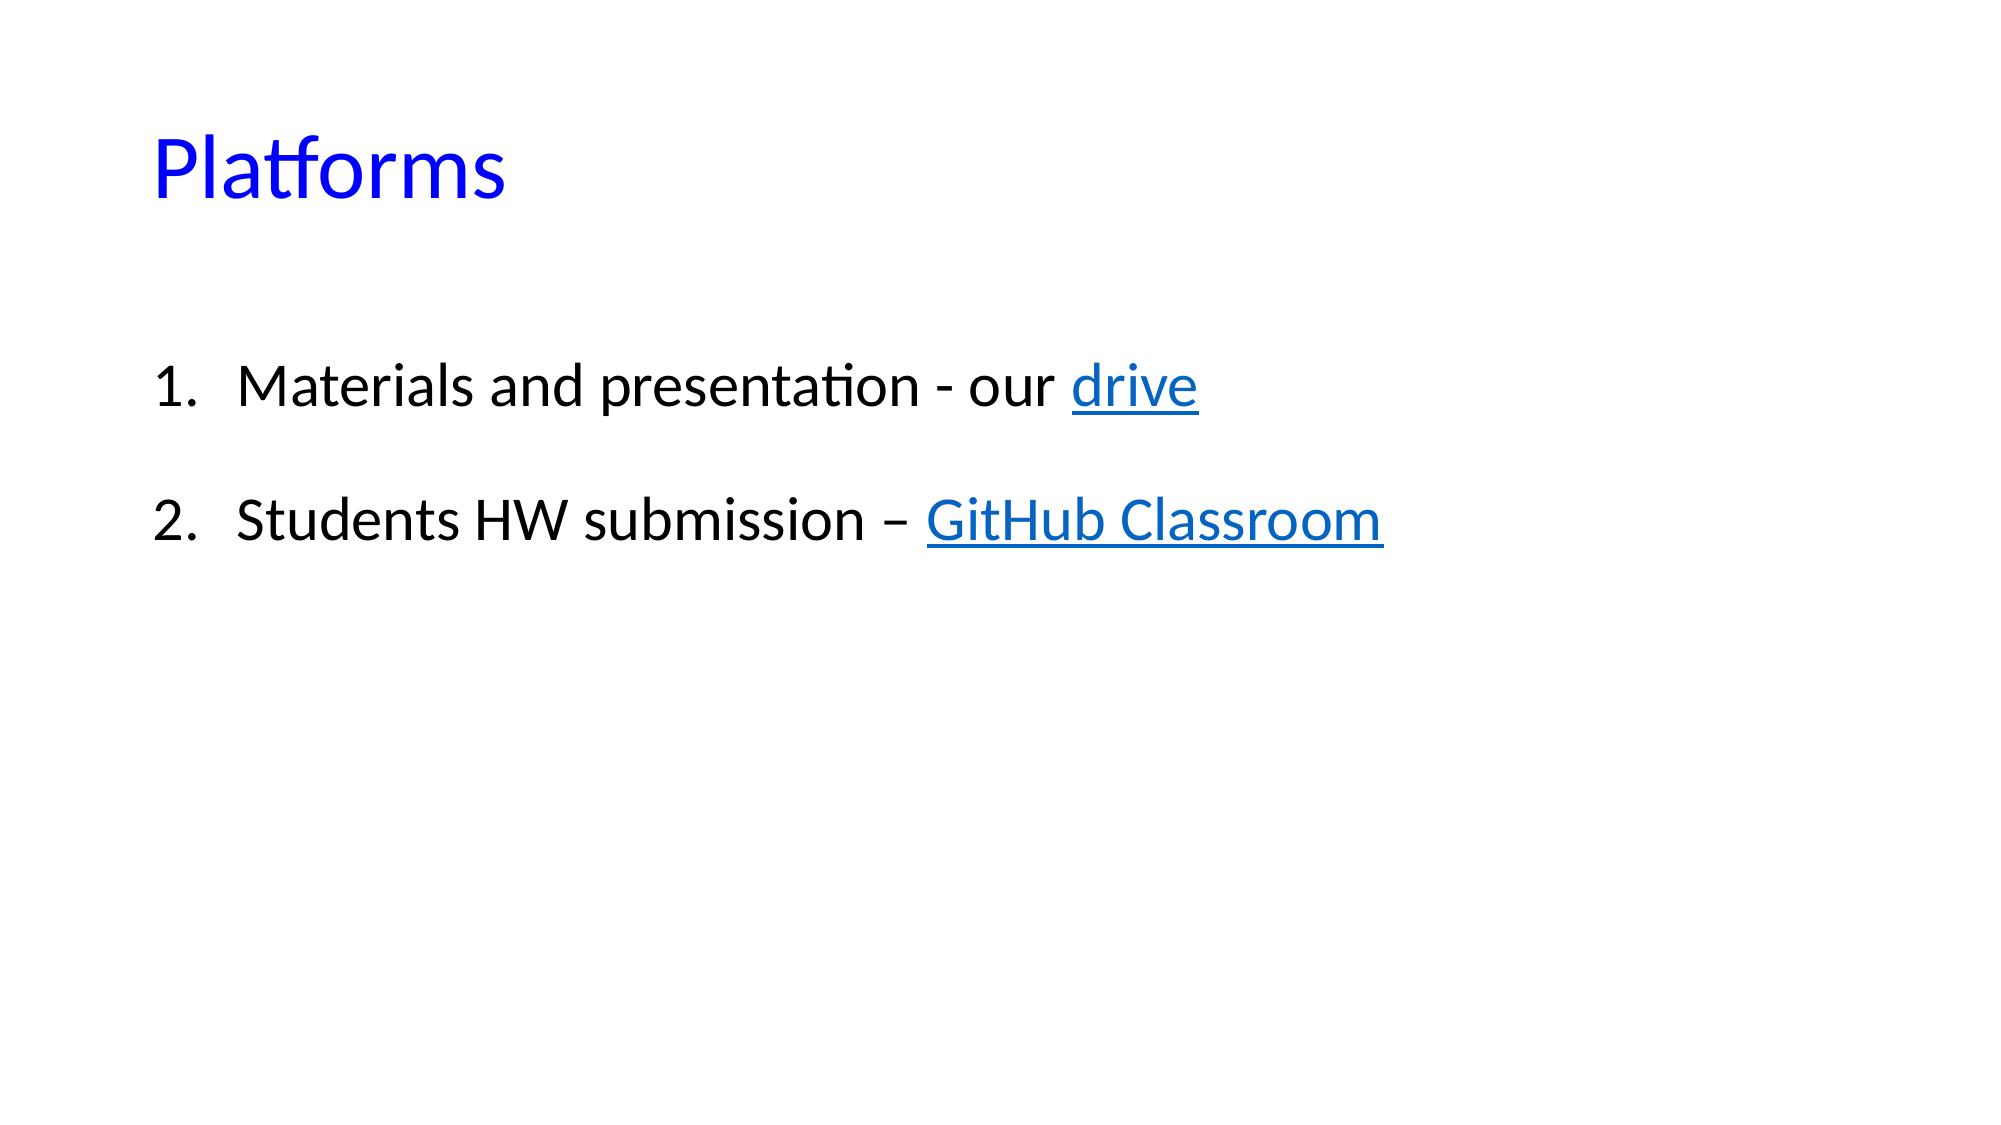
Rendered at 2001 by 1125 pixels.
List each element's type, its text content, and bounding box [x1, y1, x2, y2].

title Platforms [137, 59, 1863, 278]
list Materials and presentation - our drive Students HW submission – GitHub Classroom [137, 299, 1863, 1014]
